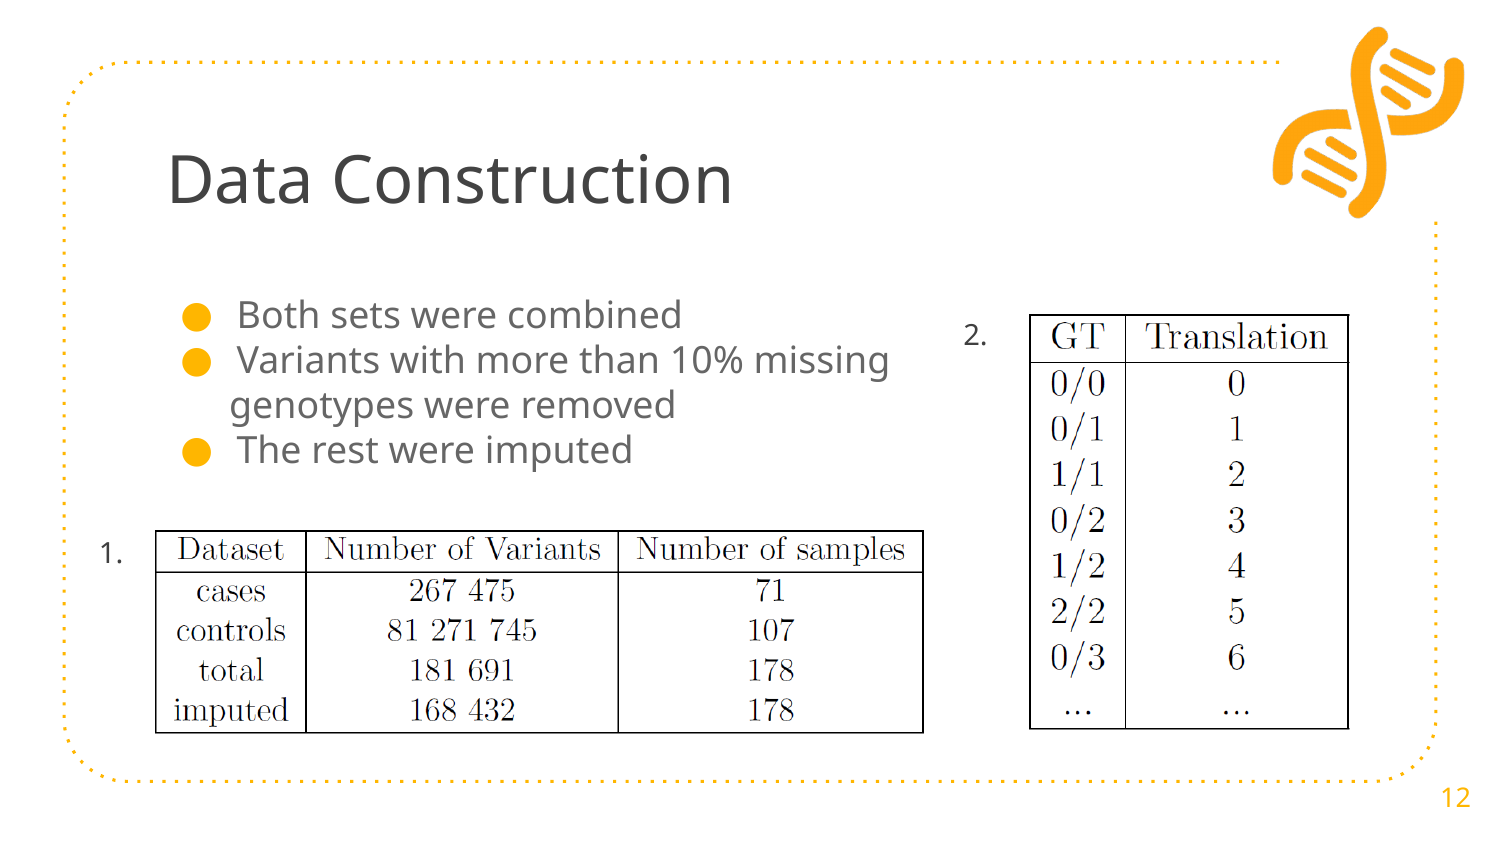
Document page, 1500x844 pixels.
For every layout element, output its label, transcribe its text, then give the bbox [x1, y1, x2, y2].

slide_number 12 [1411, 753, 1500, 844]
title Data Construction [151, 121, 1278, 263]
list Both sets were combined Variants with more than 10% missing genotypes were removed The rest were imputed [146, 275, 1273, 664]
picture [1027, 309, 1354, 734]
text_box 2. [948, 309, 1009, 359]
picture [150, 527, 928, 736]
text_box 1. [84, 527, 145, 578]
picture [1255, 3, 1482, 240]
